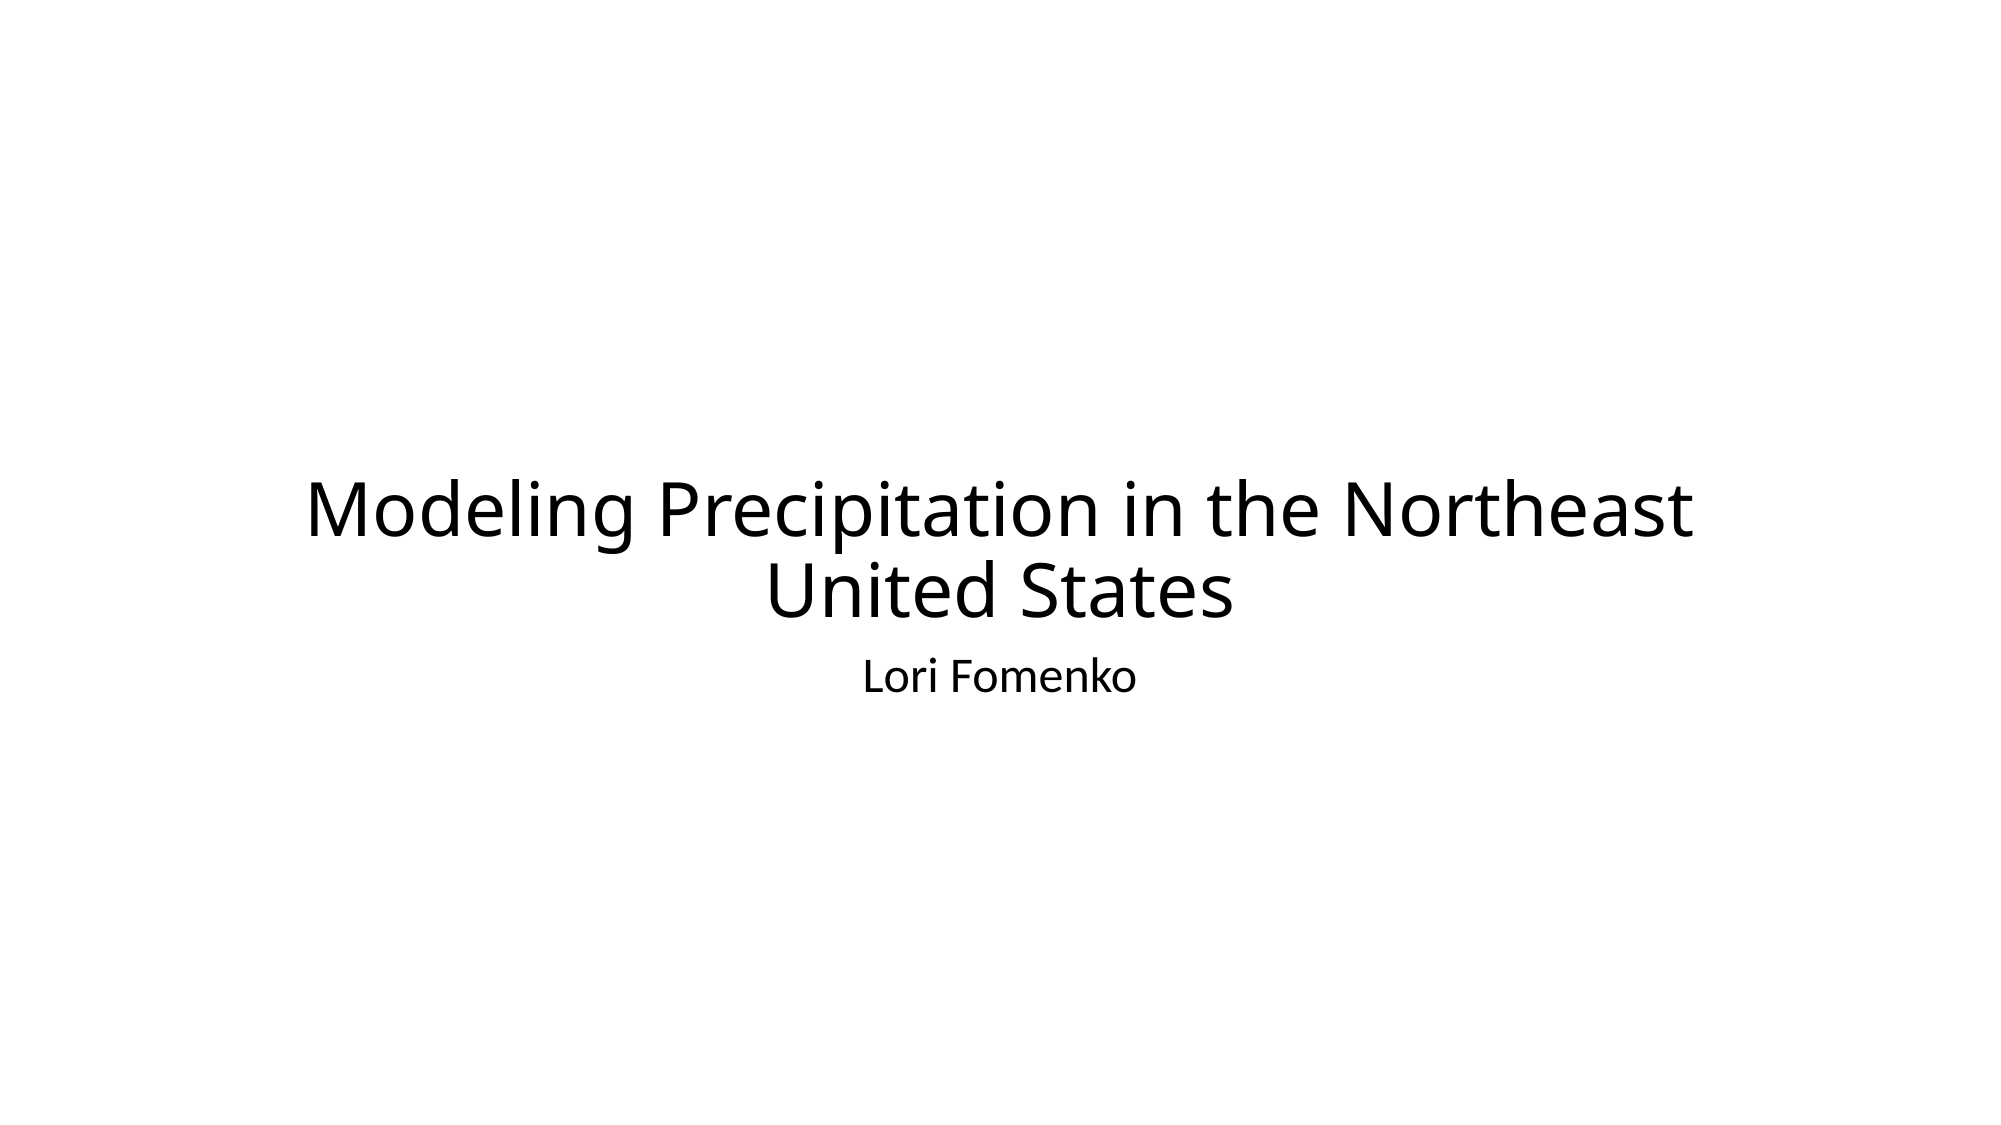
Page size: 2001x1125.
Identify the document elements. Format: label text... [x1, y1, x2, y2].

title Modeling Precipitation in the Northeast United States [249, 380, 1750, 641]
subtitle Lori Fomenko [249, 641, 1750, 913]
